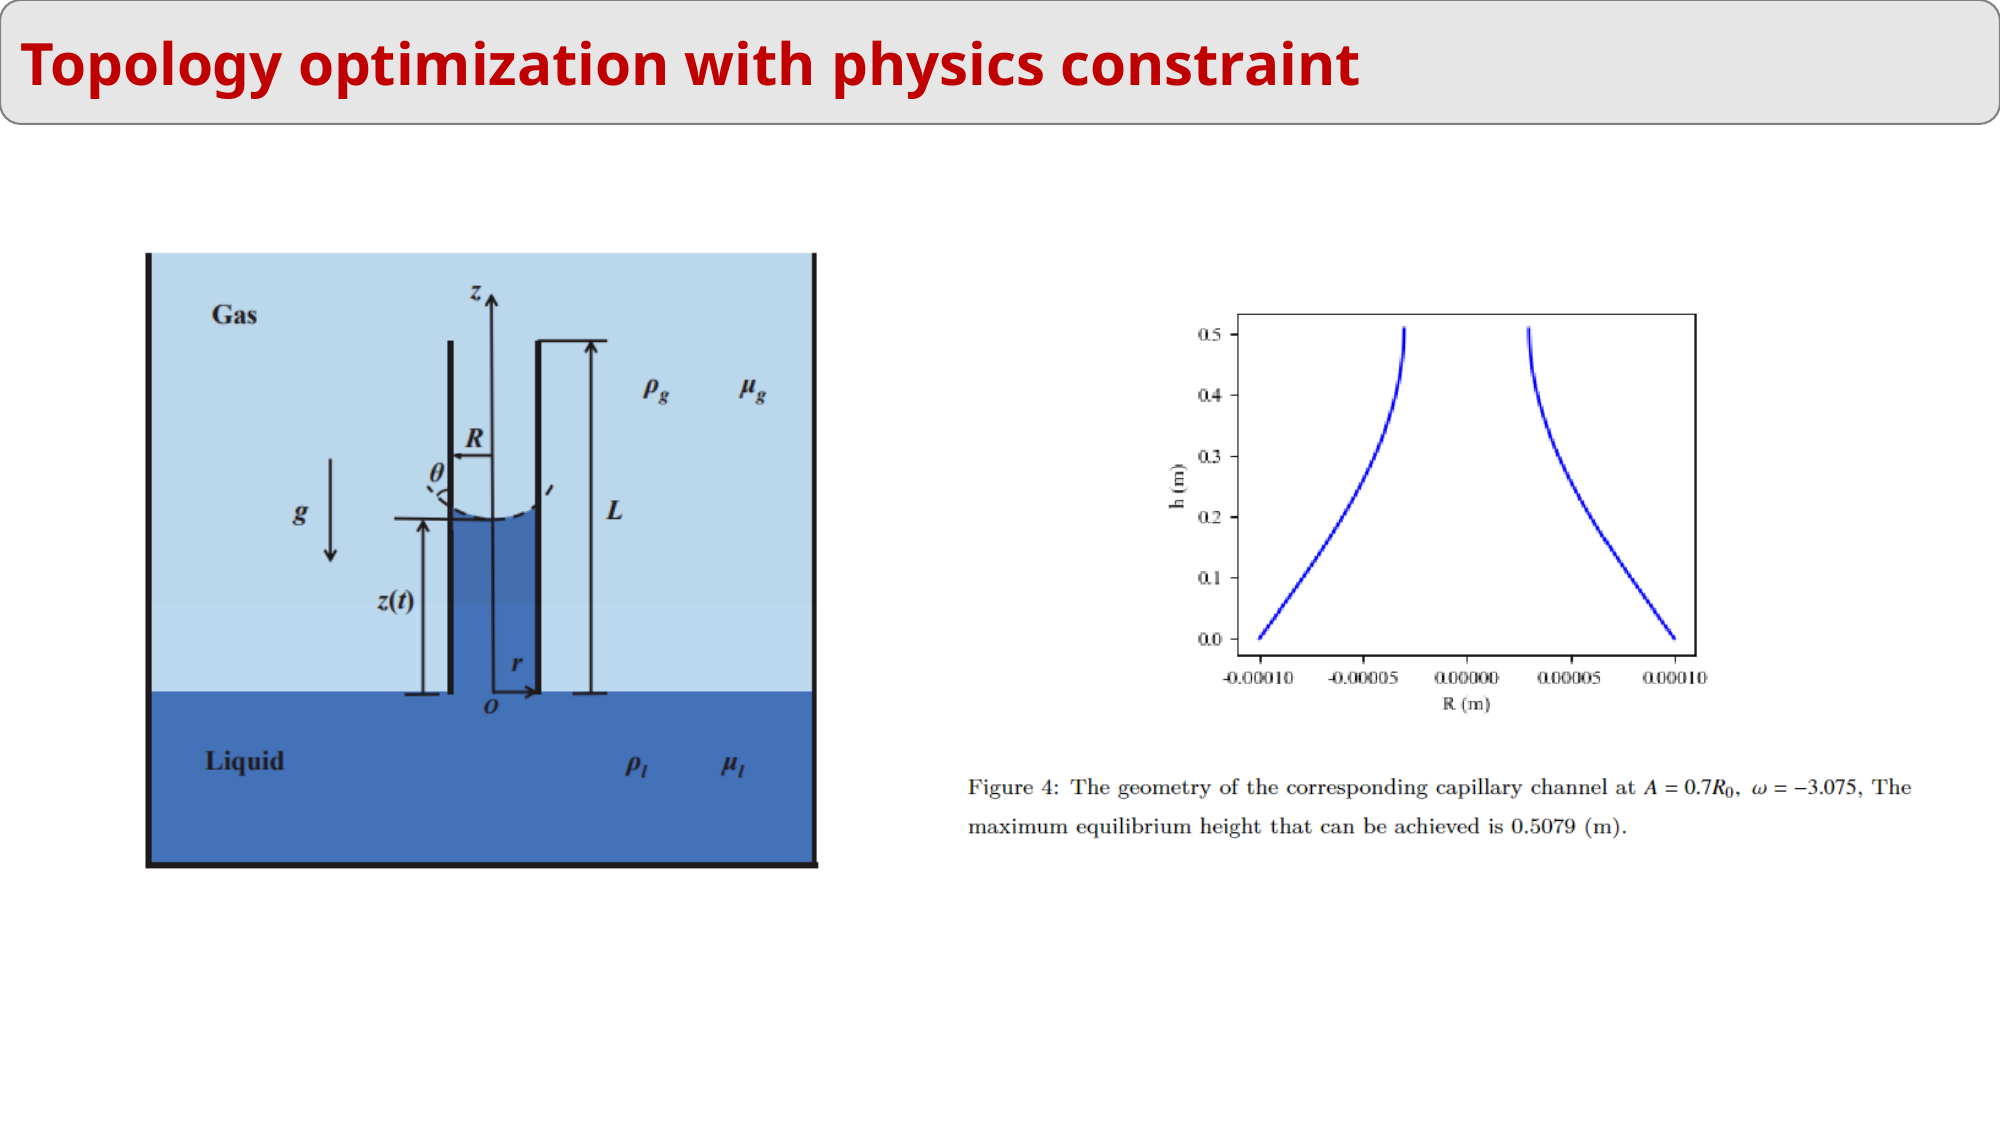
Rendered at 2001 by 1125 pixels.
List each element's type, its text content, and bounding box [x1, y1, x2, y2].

picture [876, 266, 1926, 858]
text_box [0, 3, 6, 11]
picture [116, 236, 842, 889]
text_box Topology optimization with physics constraint [0, 0, 2000, 125]
